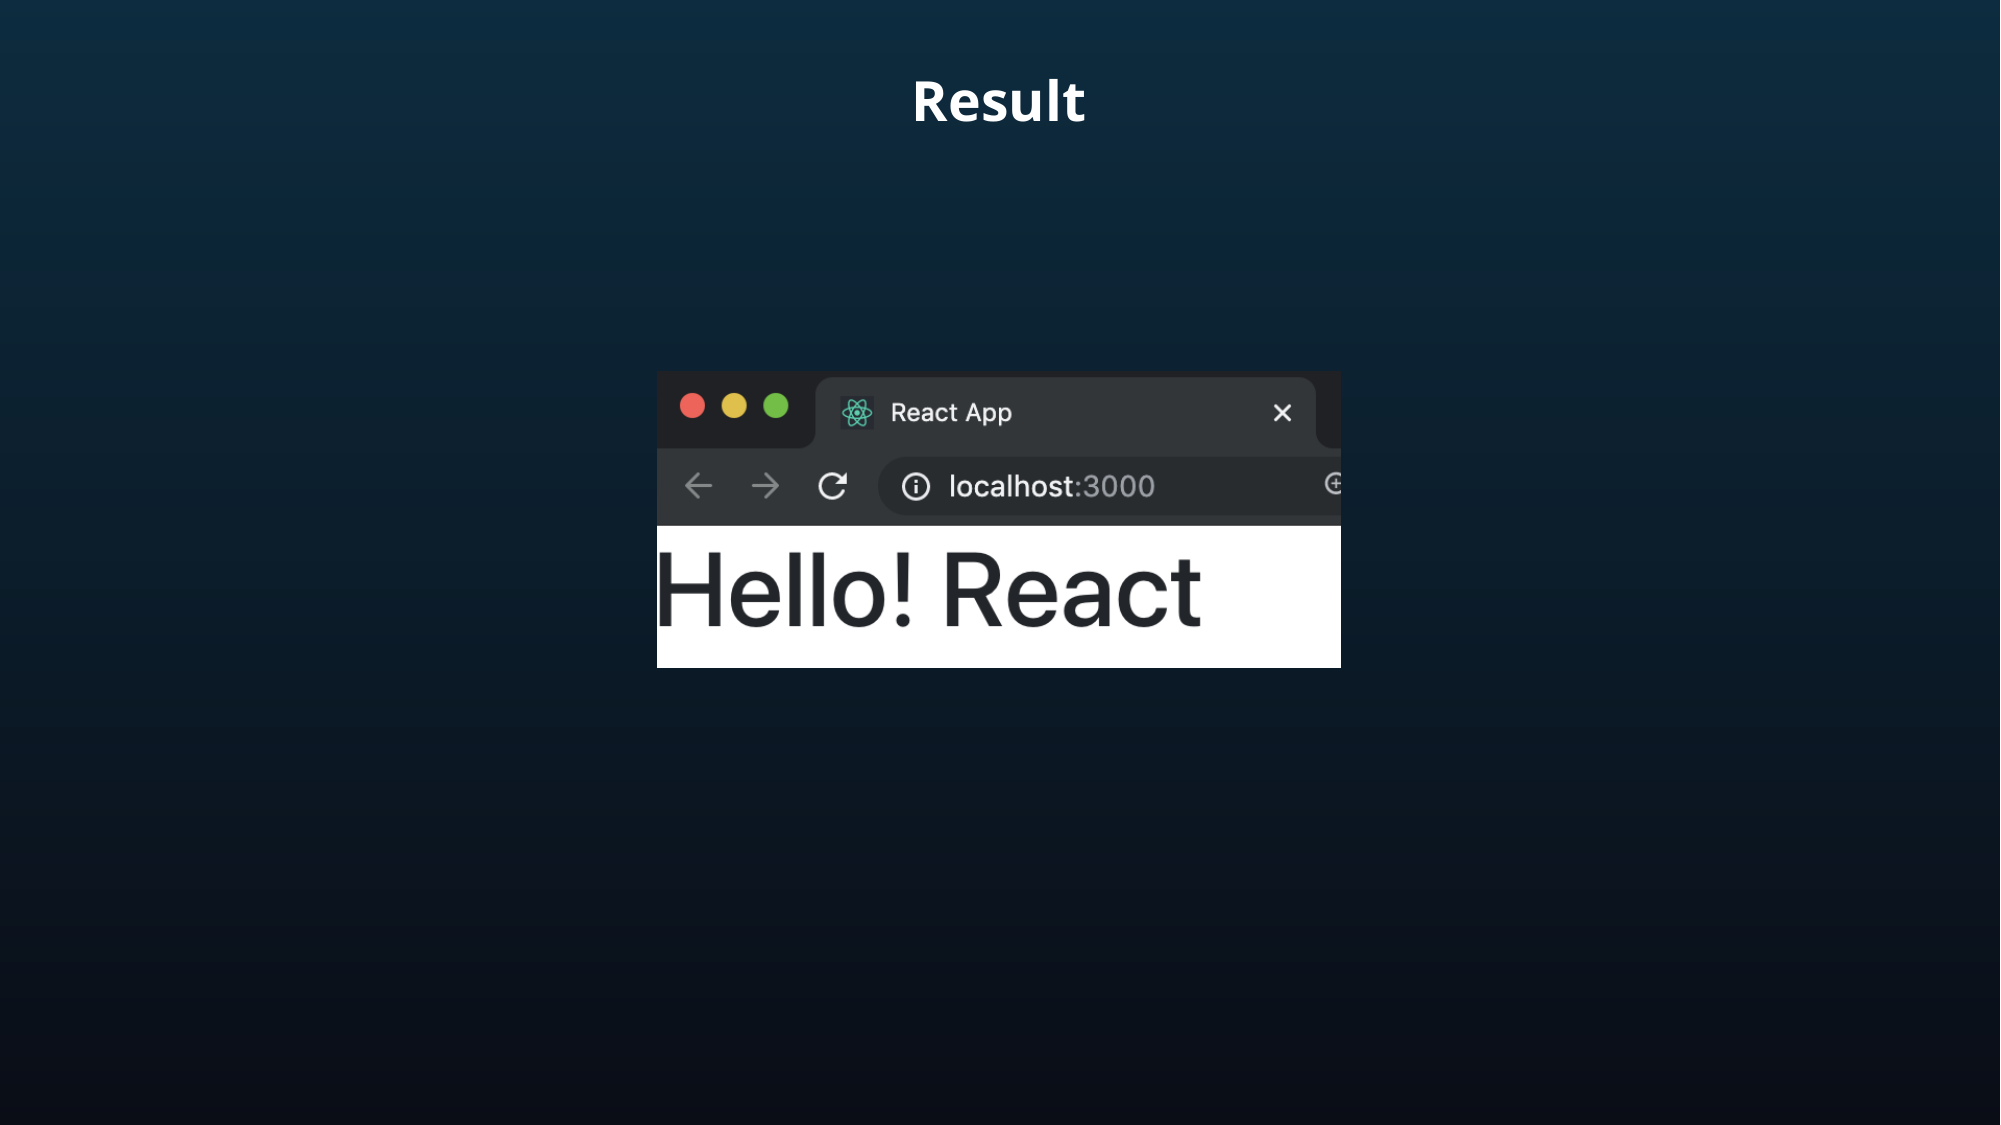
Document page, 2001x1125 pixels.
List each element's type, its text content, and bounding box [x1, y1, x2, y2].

title Result [81, 54, 1917, 154]
picture [657, 371, 1341, 668]
